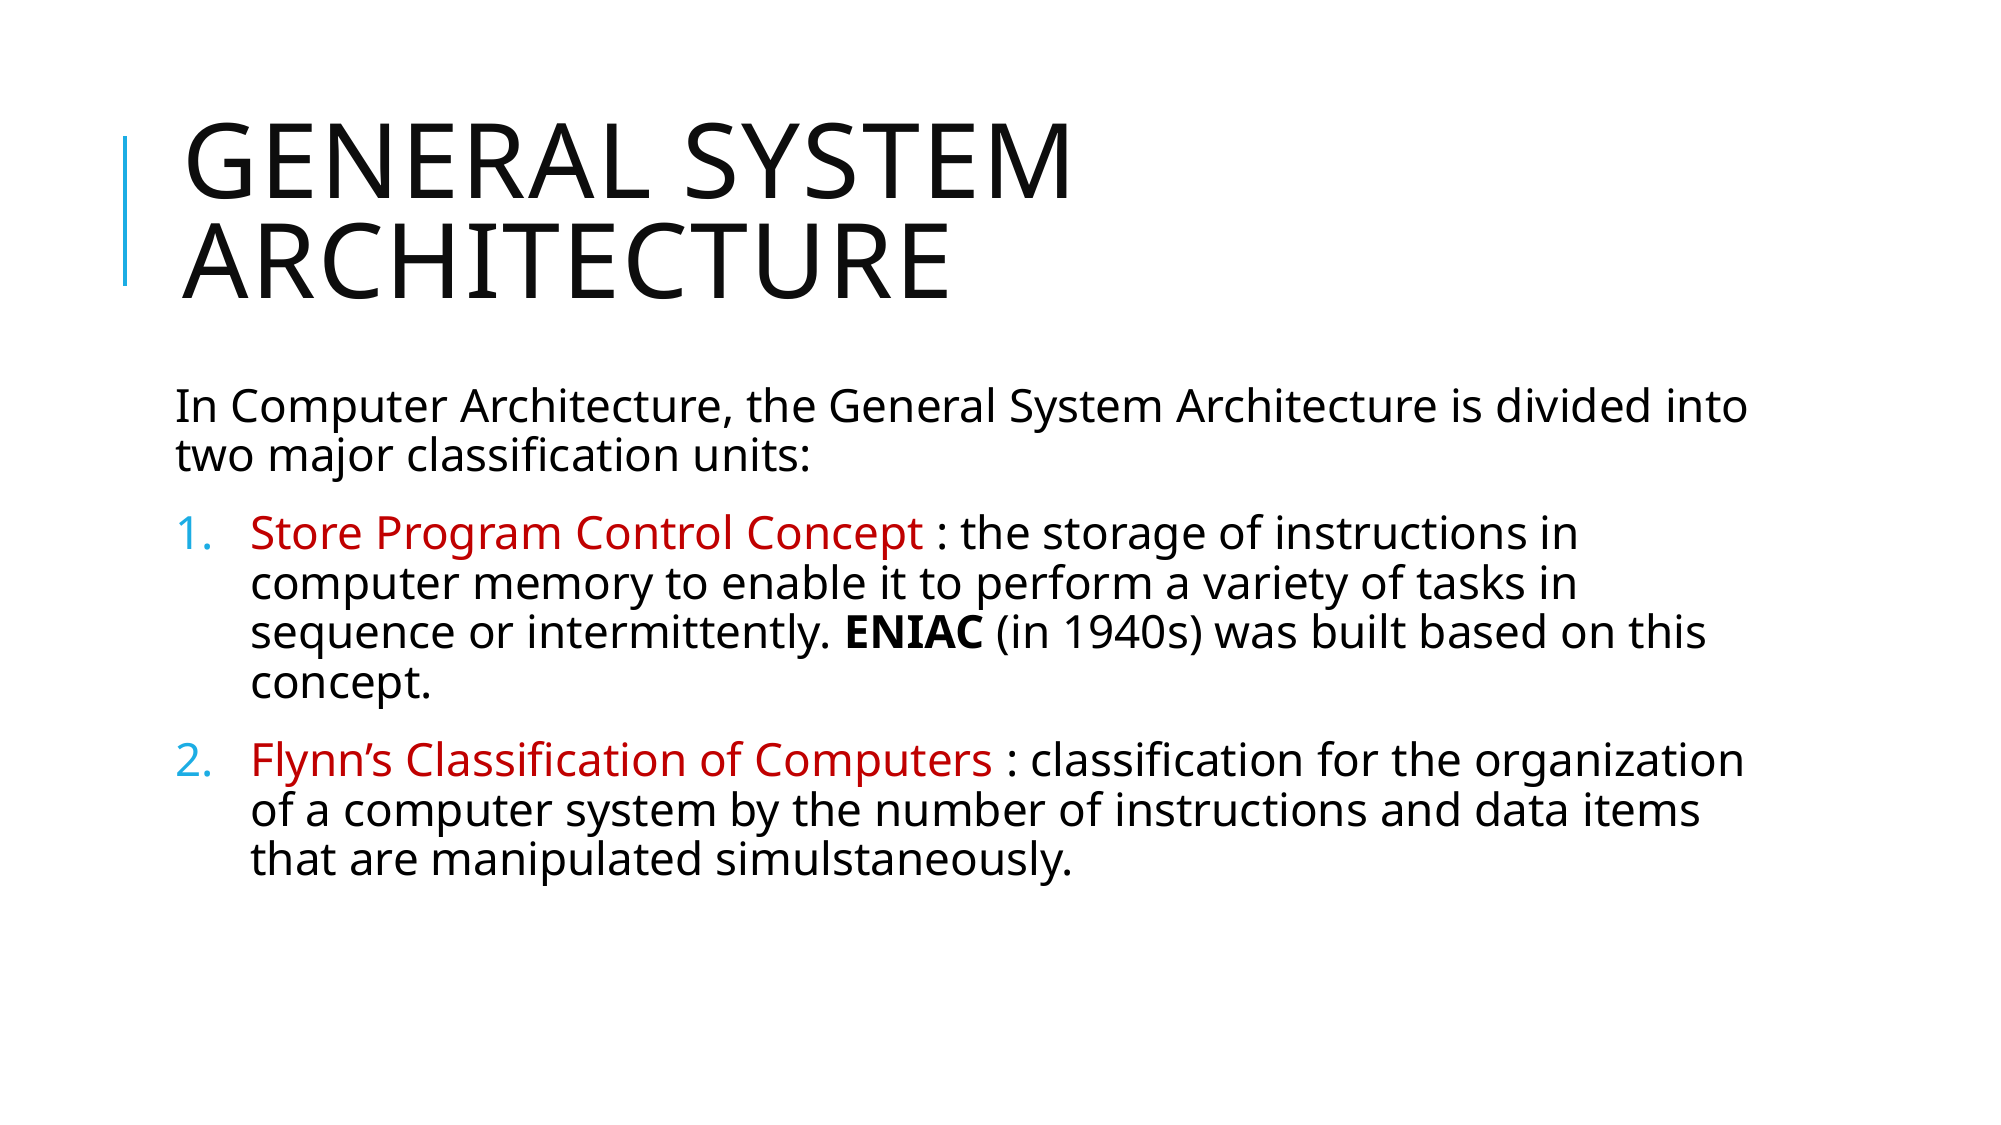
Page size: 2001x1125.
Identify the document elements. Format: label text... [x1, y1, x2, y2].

list In Computer Architecture, the General System Architecture is divided into two major classification units: Store Program Control Concept : the storage of instructions in computer memory to enable it to perform a variety of tasks in sequence or intermittently. ENIAC (in 1940s) was built based on this concept. Flynn’s Classification of Computers : classification for the organization of a computer system by the number of instructions and data items that are manipulated simulstaneously. [168, 375, 1763, 1035]
title General System Architecture [168, 96, 1763, 342]
